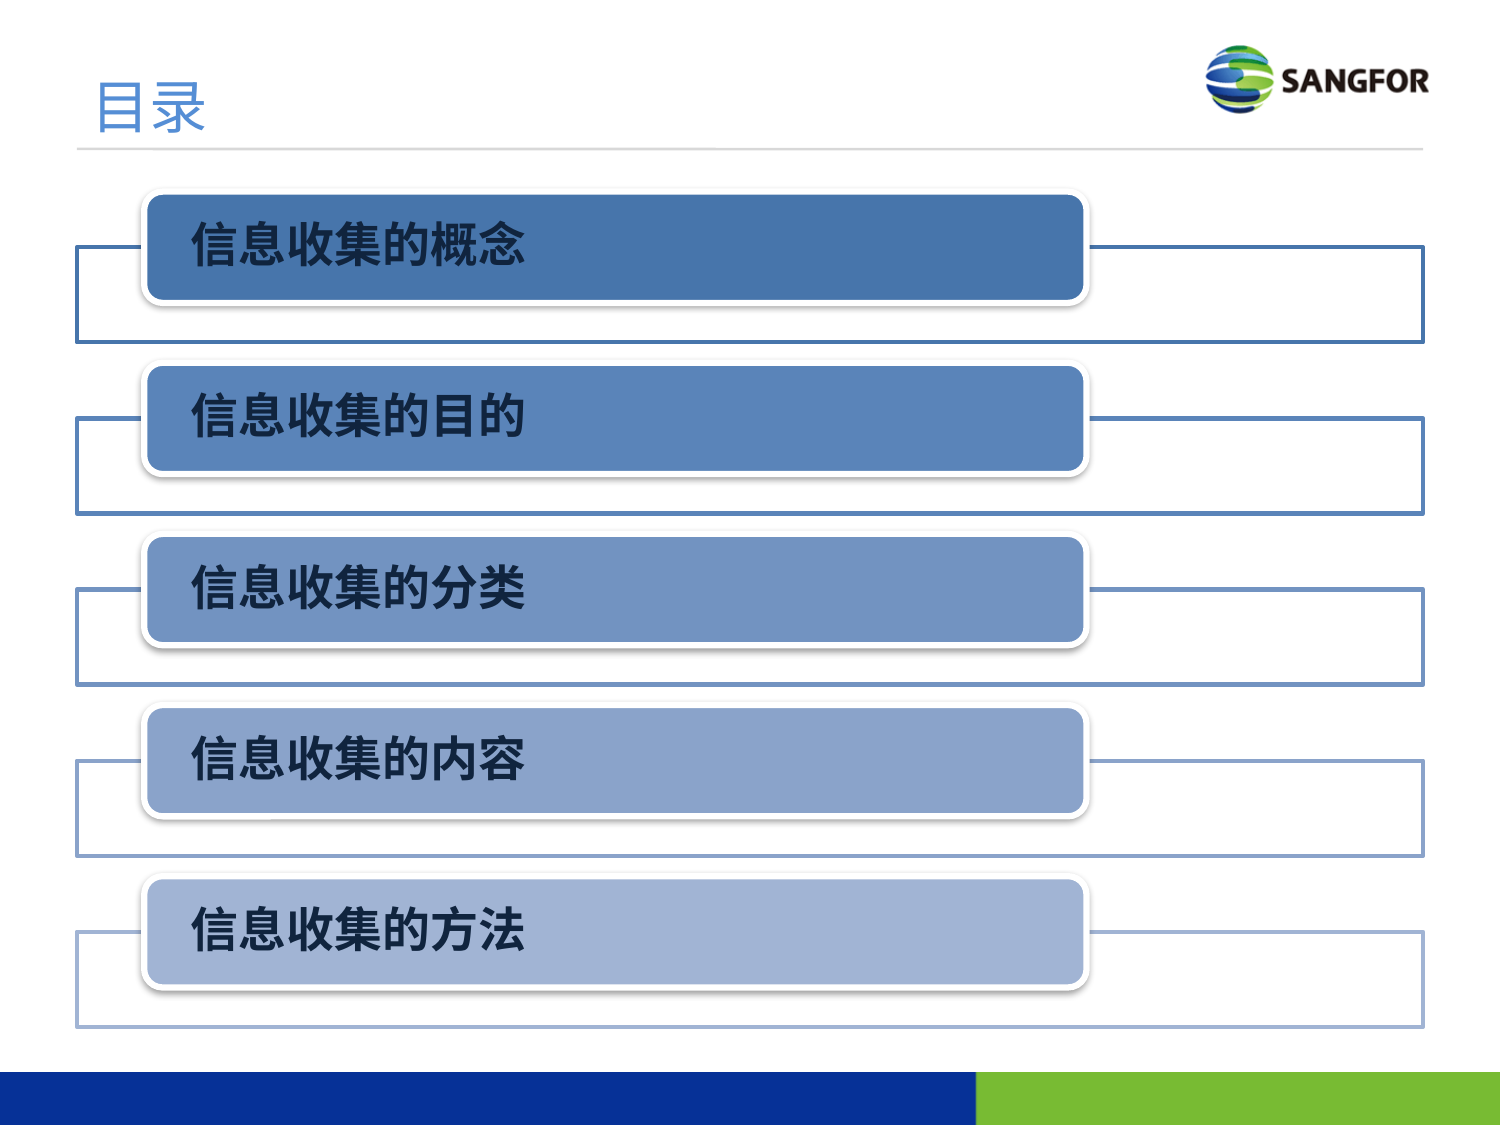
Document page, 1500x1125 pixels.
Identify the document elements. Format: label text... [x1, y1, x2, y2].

picture [1198, 42, 1437, 119]
picture [0, 1069, 1500, 1125]
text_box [76, 179, 1424, 1039]
text_box 目录 [76, 63, 1172, 148]
